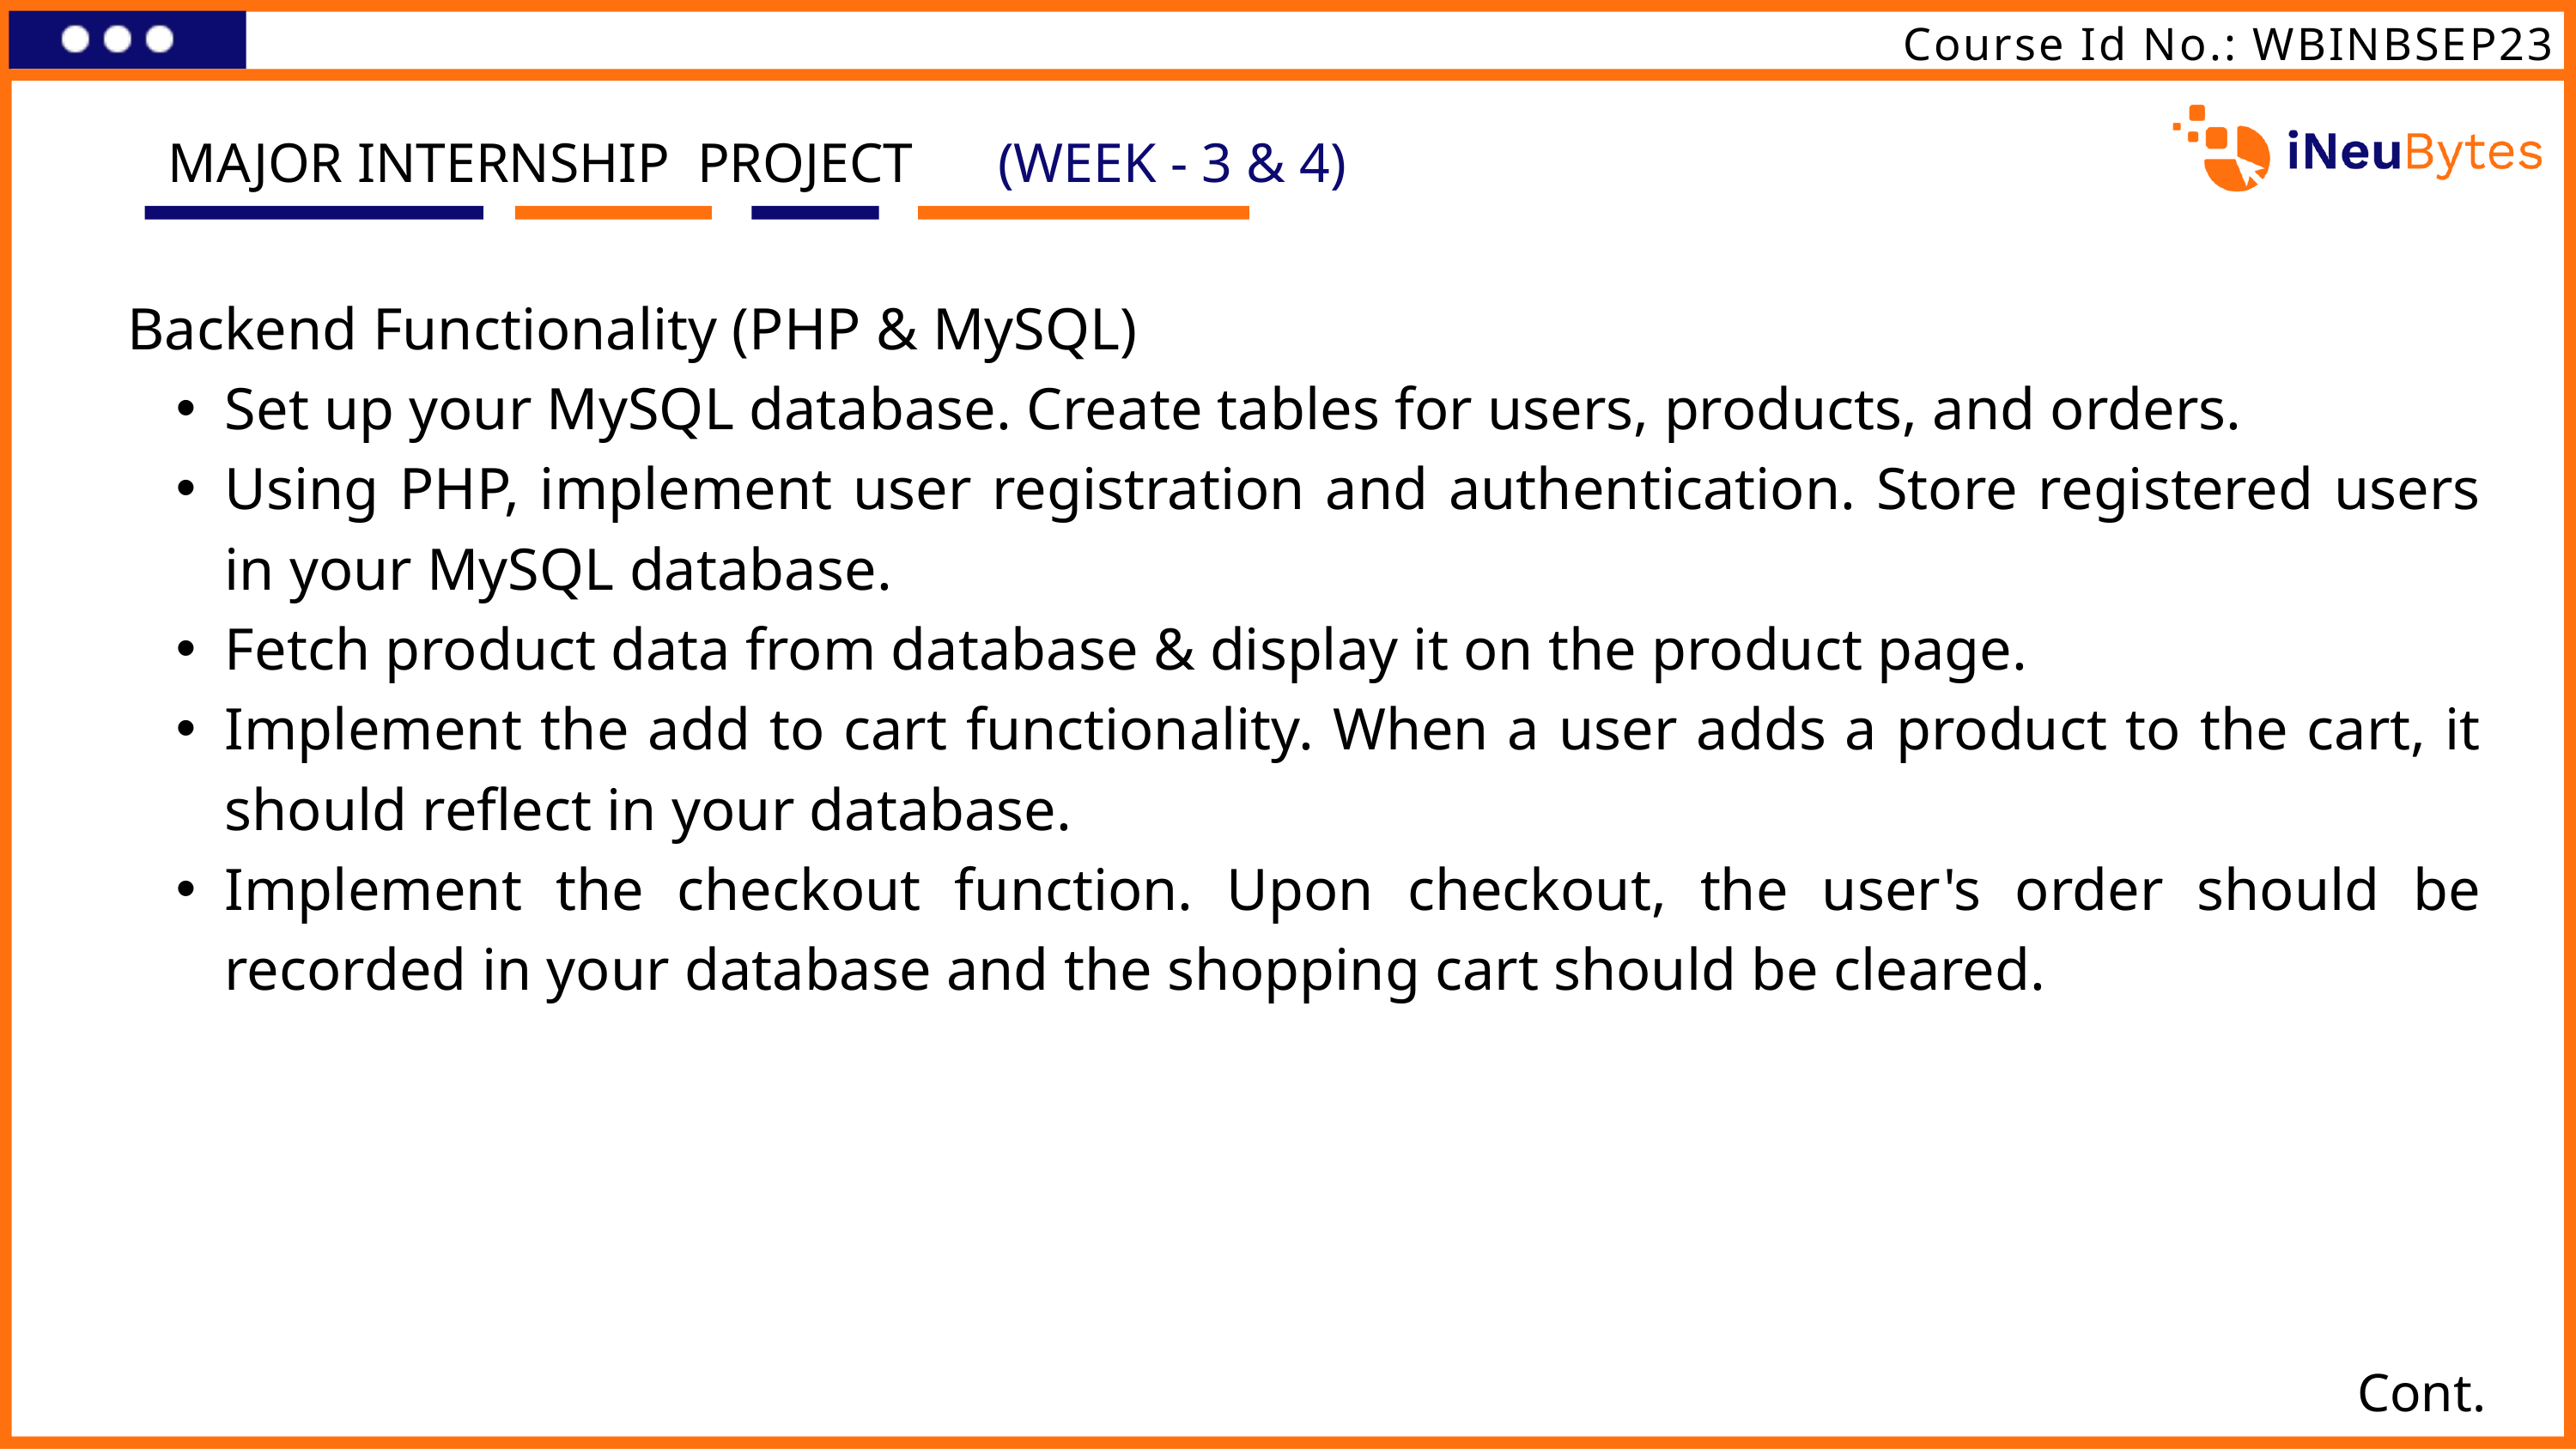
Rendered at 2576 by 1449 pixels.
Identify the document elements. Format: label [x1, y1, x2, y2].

text_box [0, 69, 2576, 1449]
text_box [0, 0, 2576, 67]
